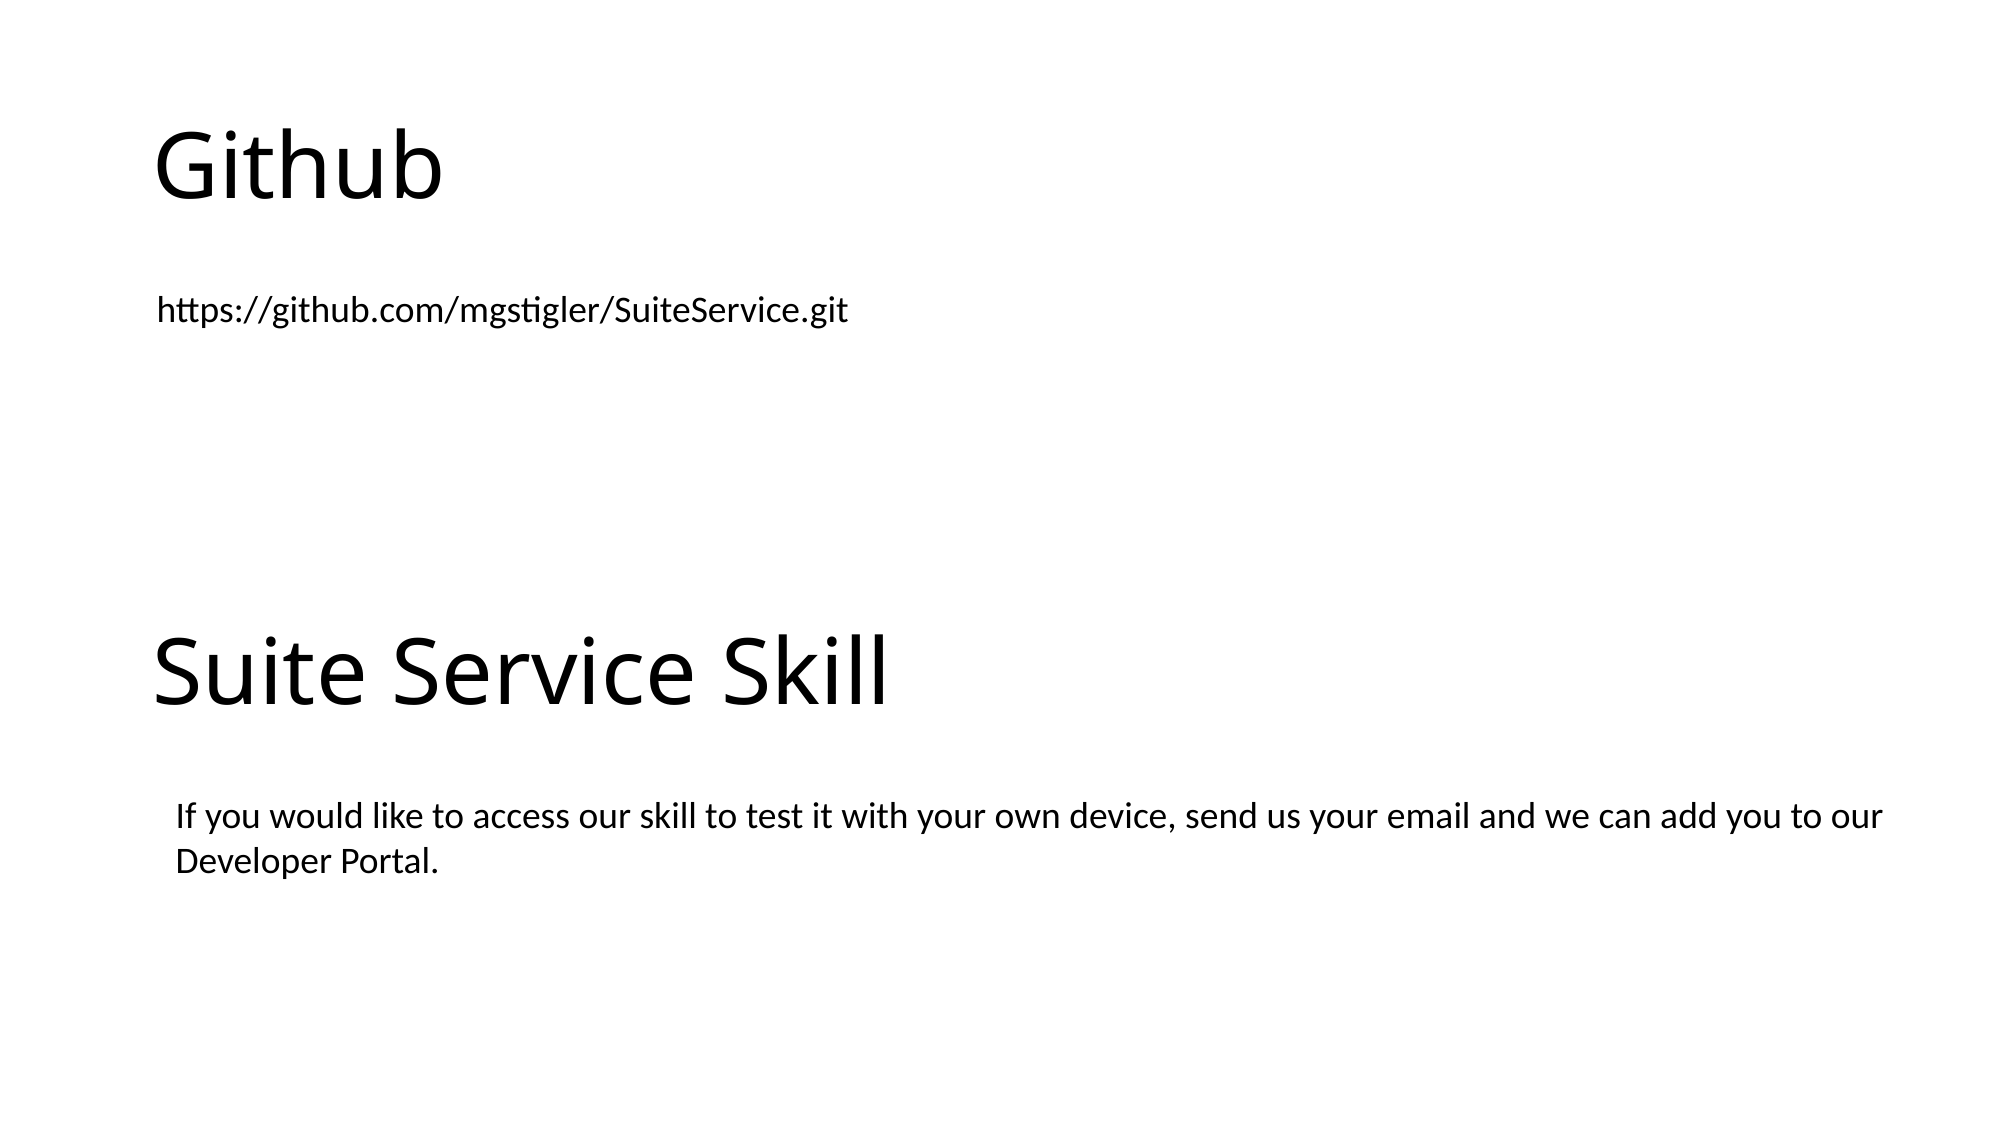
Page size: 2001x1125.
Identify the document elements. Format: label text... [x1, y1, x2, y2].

text_box Suite Service Skill [137, 565, 1863, 784]
title Github [137, 59, 1863, 278]
text_box https://github.com/mgstigler/SuiteService.git [141, 277, 865, 337]
text_box If you would like to access our skill to test it with your own device, send us your email and we can add you to our Developer Portal. [160, 783, 1901, 889]
